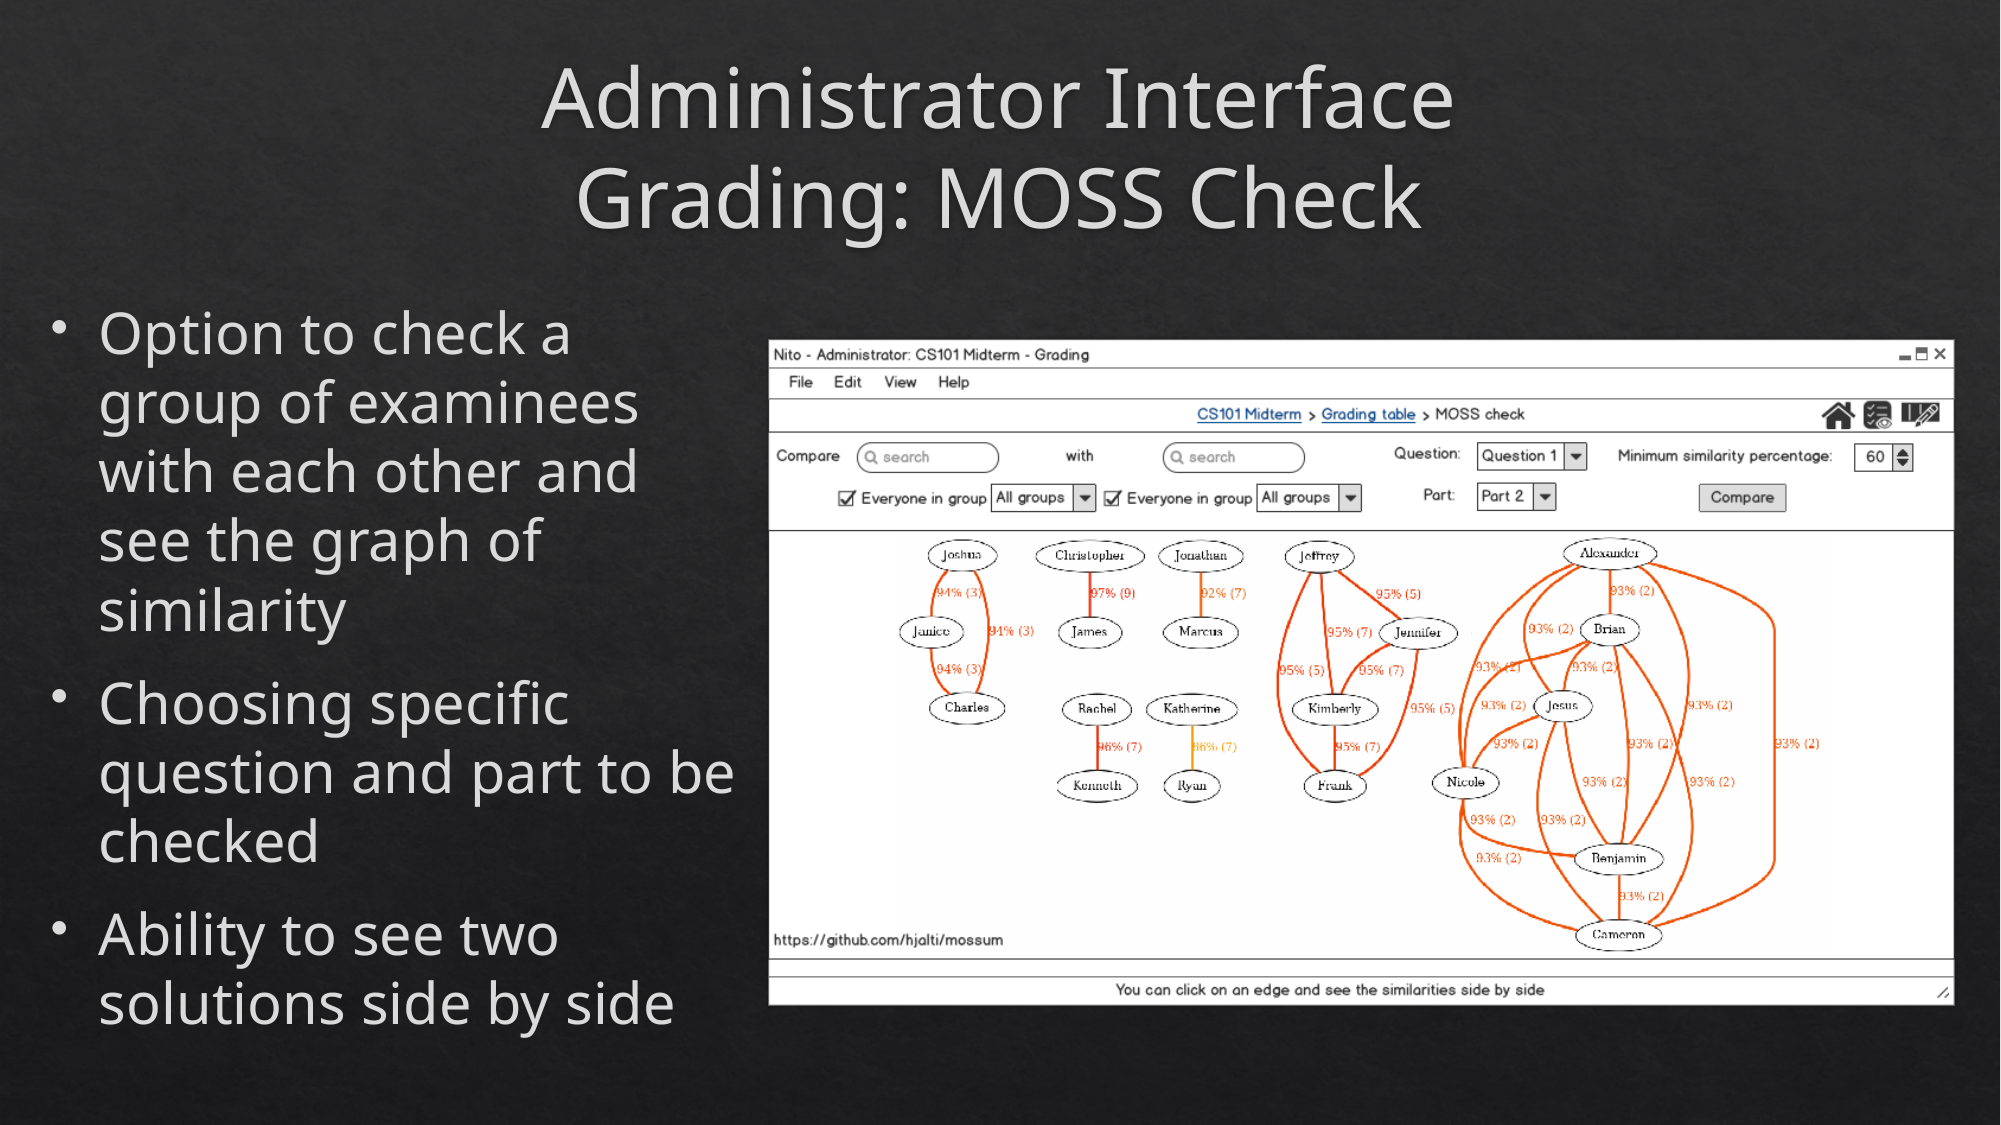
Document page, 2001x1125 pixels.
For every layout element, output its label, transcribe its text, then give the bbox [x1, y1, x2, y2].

title Administrator Interface Grading: MOSS Check [150, 31, 1849, 260]
text_box Option to check a group of examinees with each other and see the graph of similarity Choosing specific question and part to be checked Ability to see two solutions side by side [37, 289, 755, 1048]
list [768, 339, 1955, 1006]
